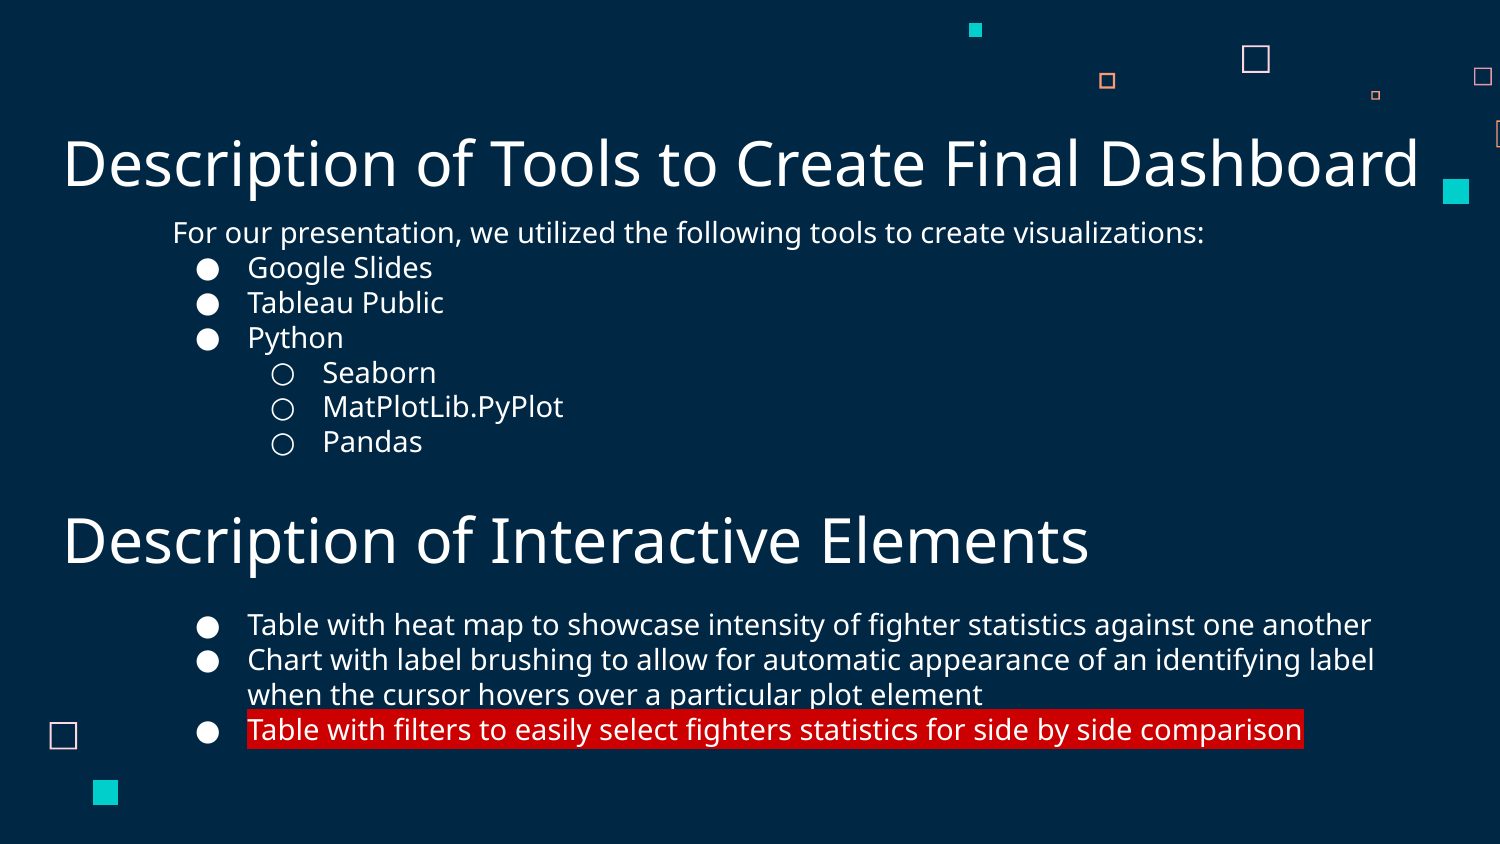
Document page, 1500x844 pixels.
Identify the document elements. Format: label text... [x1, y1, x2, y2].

title Description of Interactive Elements [47, 496, 1167, 592]
title Description of Tools to Create Final Dashboard [47, 118, 1453, 214]
text_box Table with heat map to showcase intensity of fighter statistics against one another Chart with label brushing to allow for automatic appearance of an identifying label when the cursor hovers over a particular plot element Table with filters to easily select fighters statistics for side by side comparison [157, 591, 1408, 762]
text_box For our presentation, we utilized the following tools to create visualizations: Google Slides Tableau Public Python Seaborn MatPlotLib.PyPlot Pandas [157, 199, 1343, 474]
